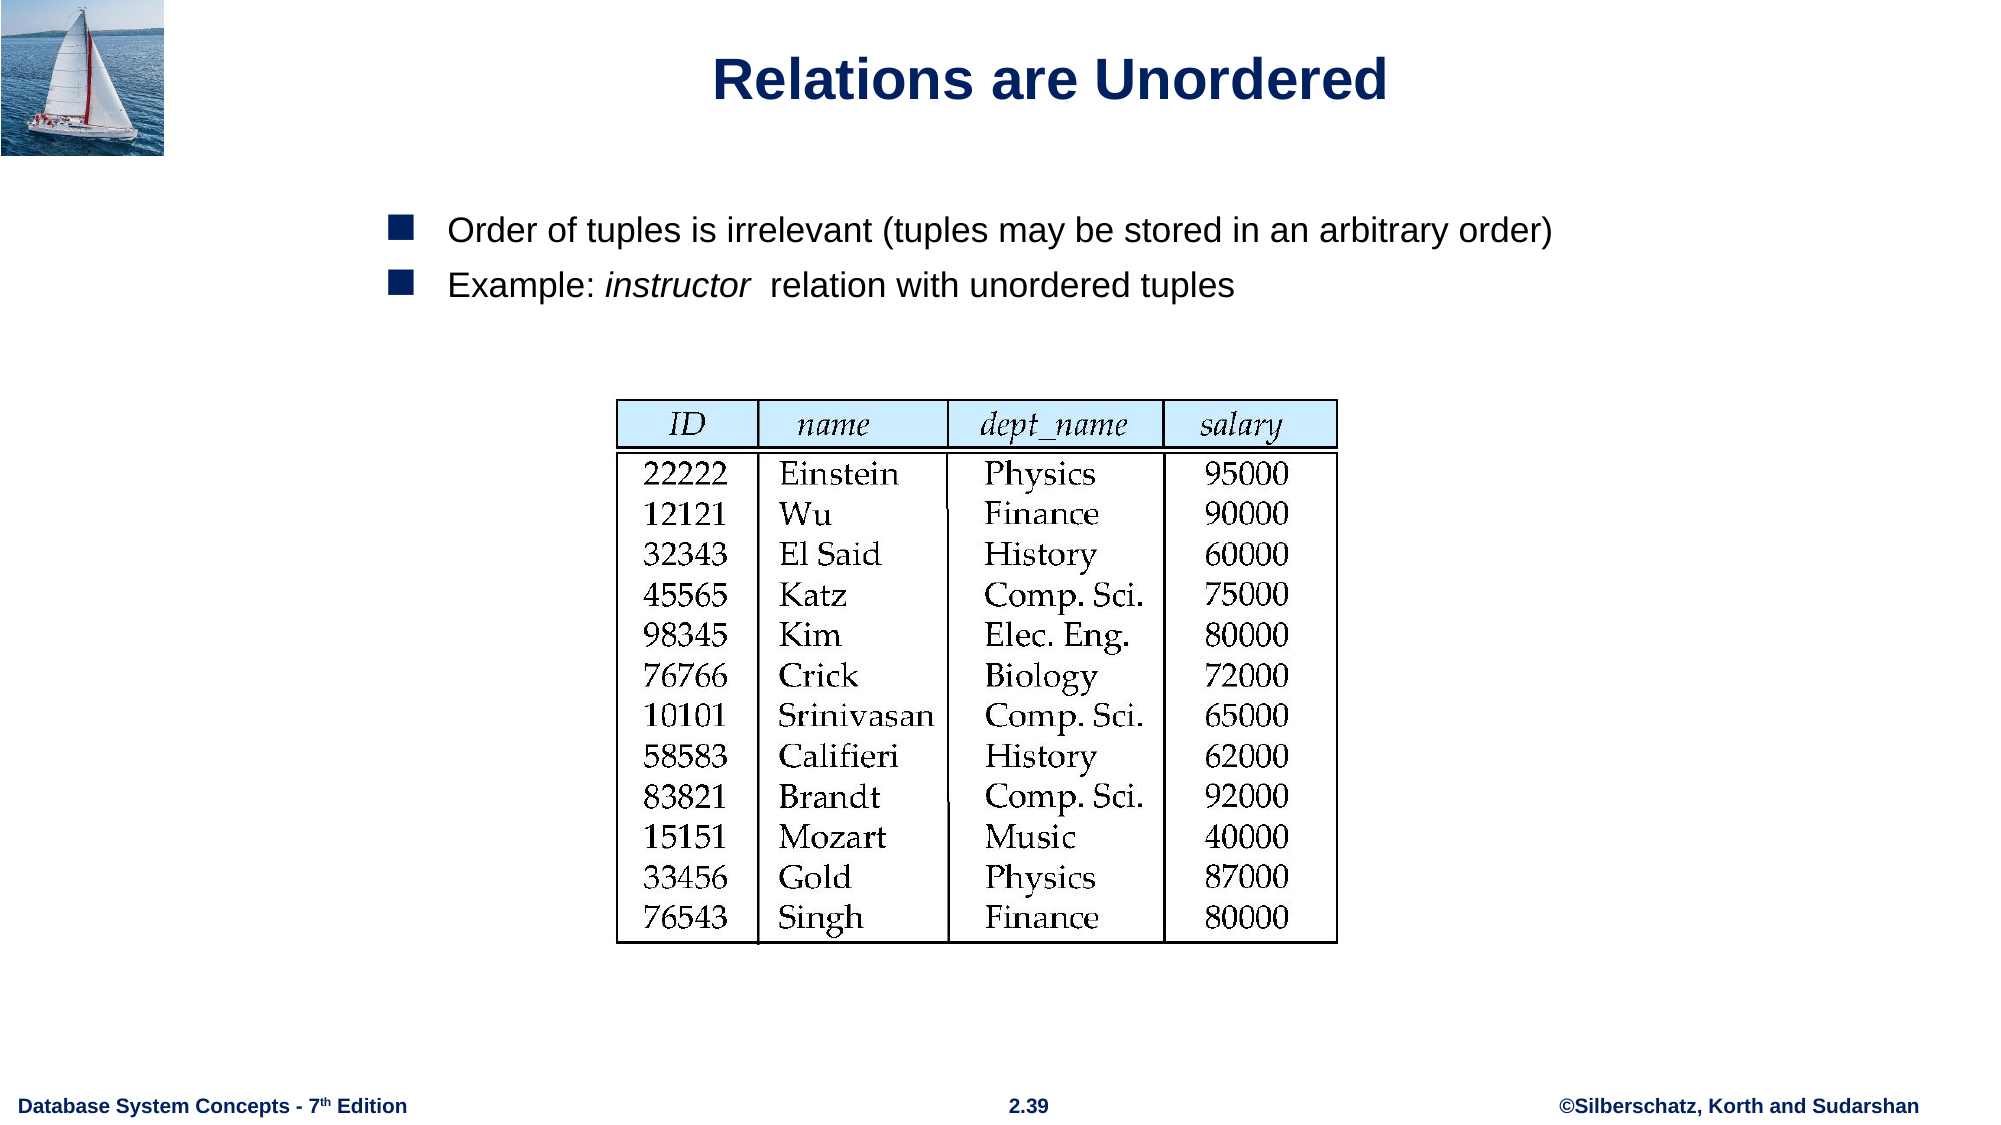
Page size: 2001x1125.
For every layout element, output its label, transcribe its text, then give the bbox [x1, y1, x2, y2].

picture [1, 0, 164, 156]
title Relations are Unordered [167, 18, 1935, 120]
list Order of tuples is irrelevant (tuples may be stored in an arbitrary order) Example: instructor relation with unordered tuples [376, 200, 1627, 372]
picture [611, 394, 1344, 947]
